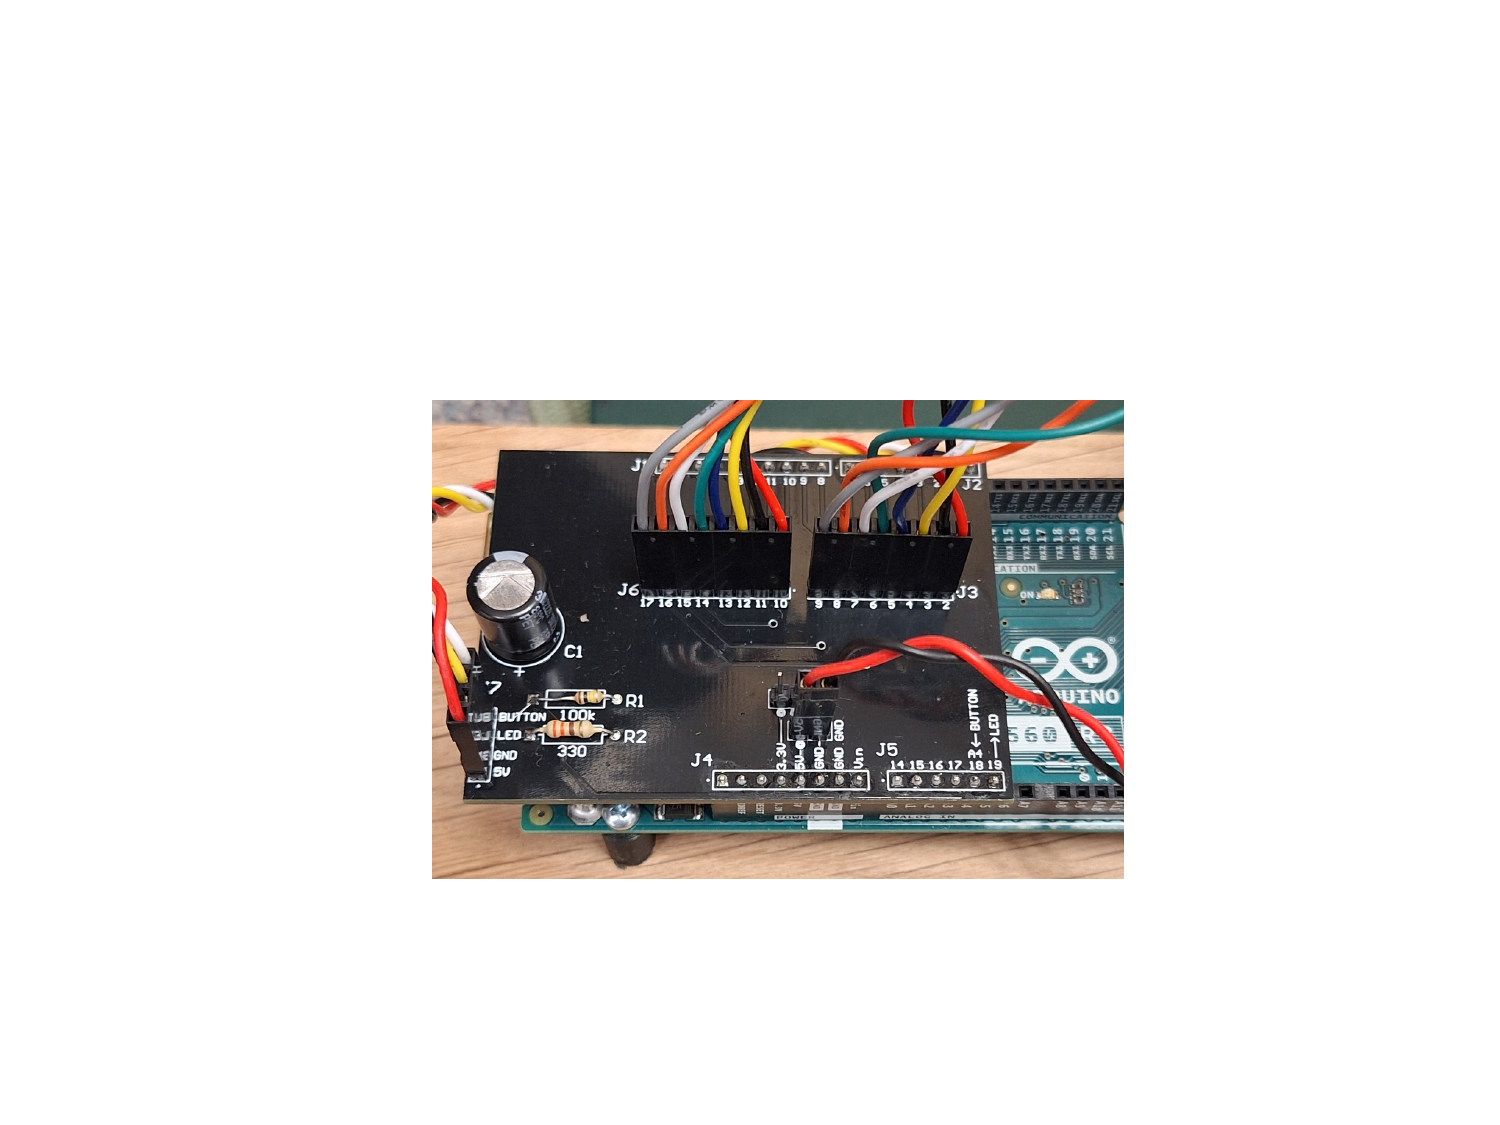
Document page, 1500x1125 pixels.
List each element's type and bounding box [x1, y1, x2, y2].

picture [432, 400, 1124, 880]
